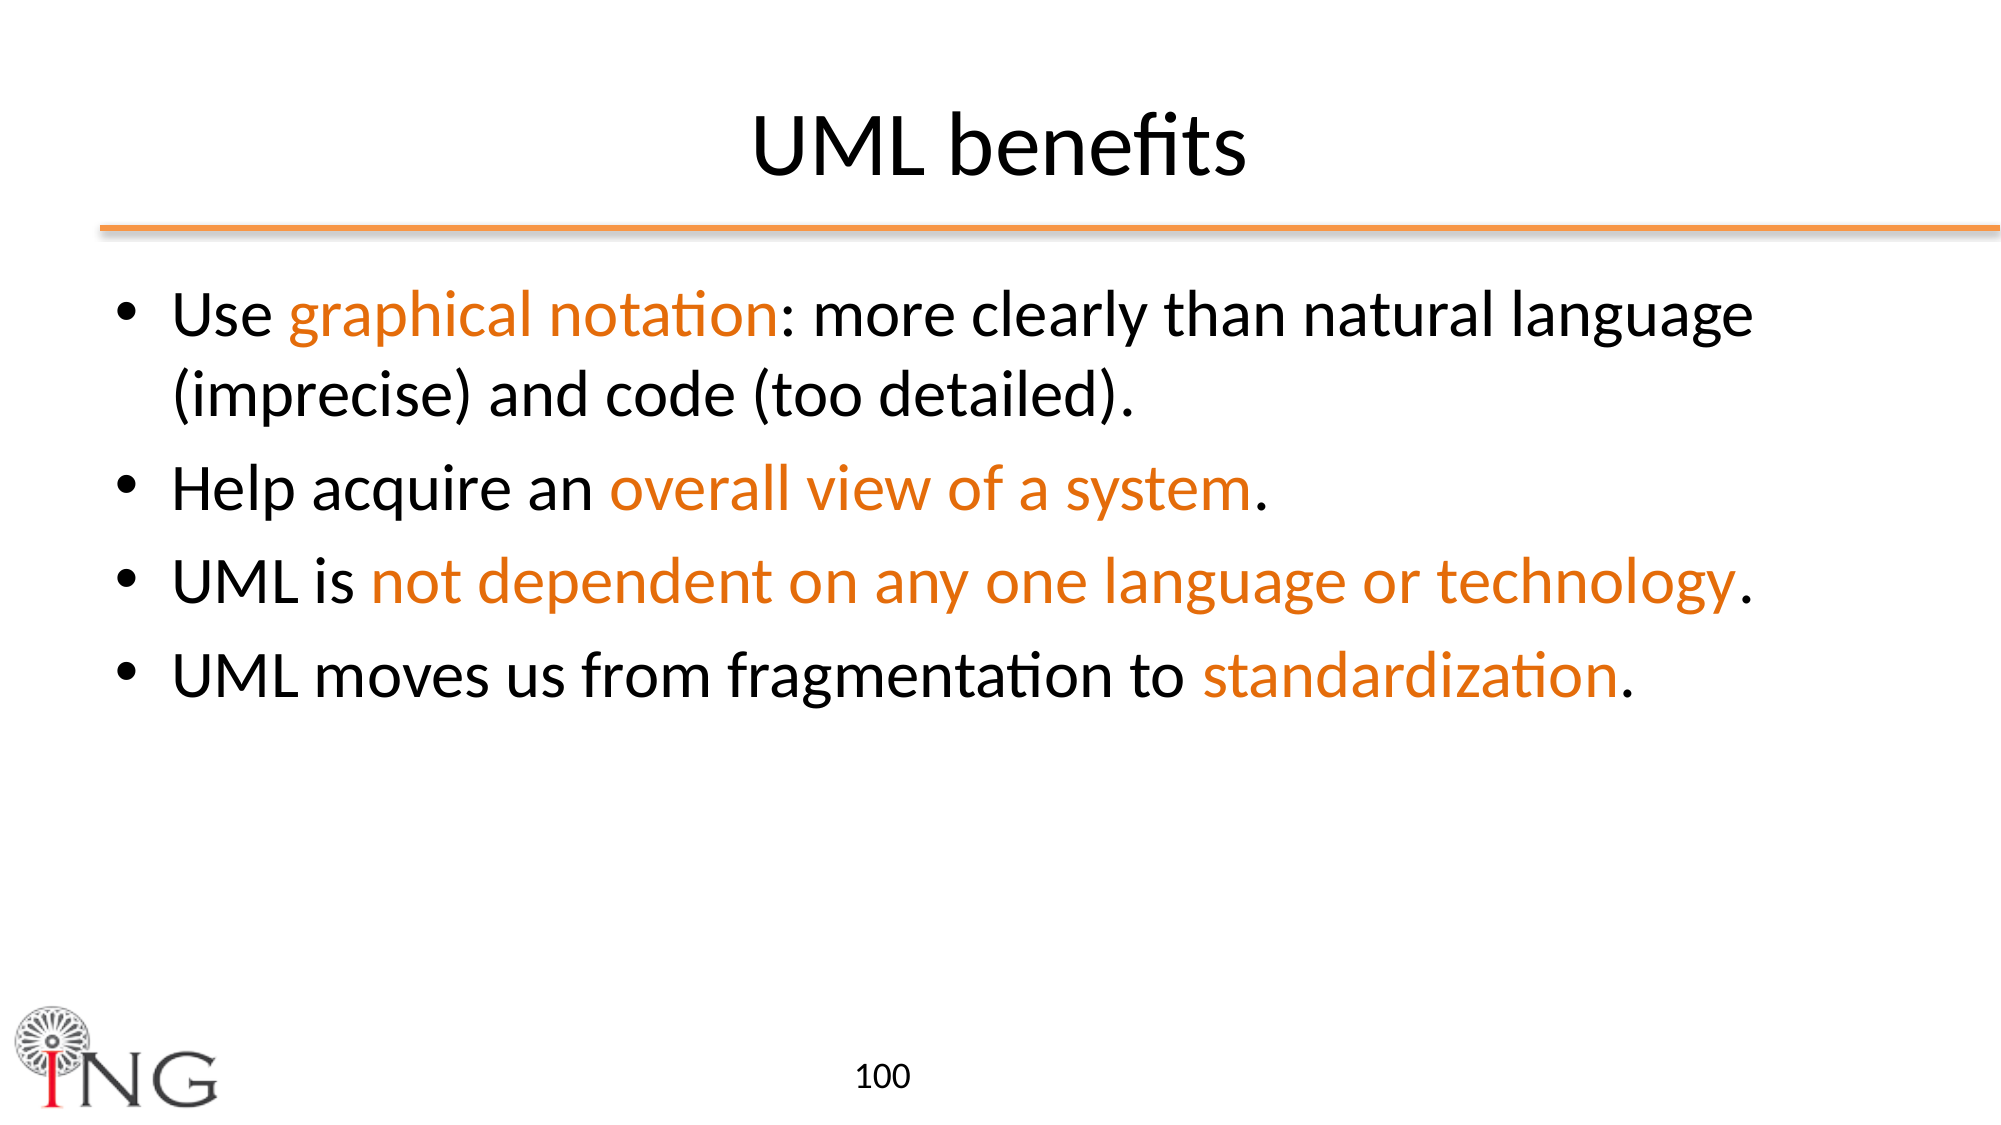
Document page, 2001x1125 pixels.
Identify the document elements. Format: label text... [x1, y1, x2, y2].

picture [0, 987, 244, 1125]
title UML benefits [99, 45, 1900, 233]
slide_number 100 [839, 1043, 1900, 1104]
list Use graphical notation: more clearly than natural language (imprecise) and code (too detailed). Help acquire an overall view of a system. UML is not dependent on any one language or technology. UML moves us from fragmentation to standardization. [99, 262, 1900, 1005]
